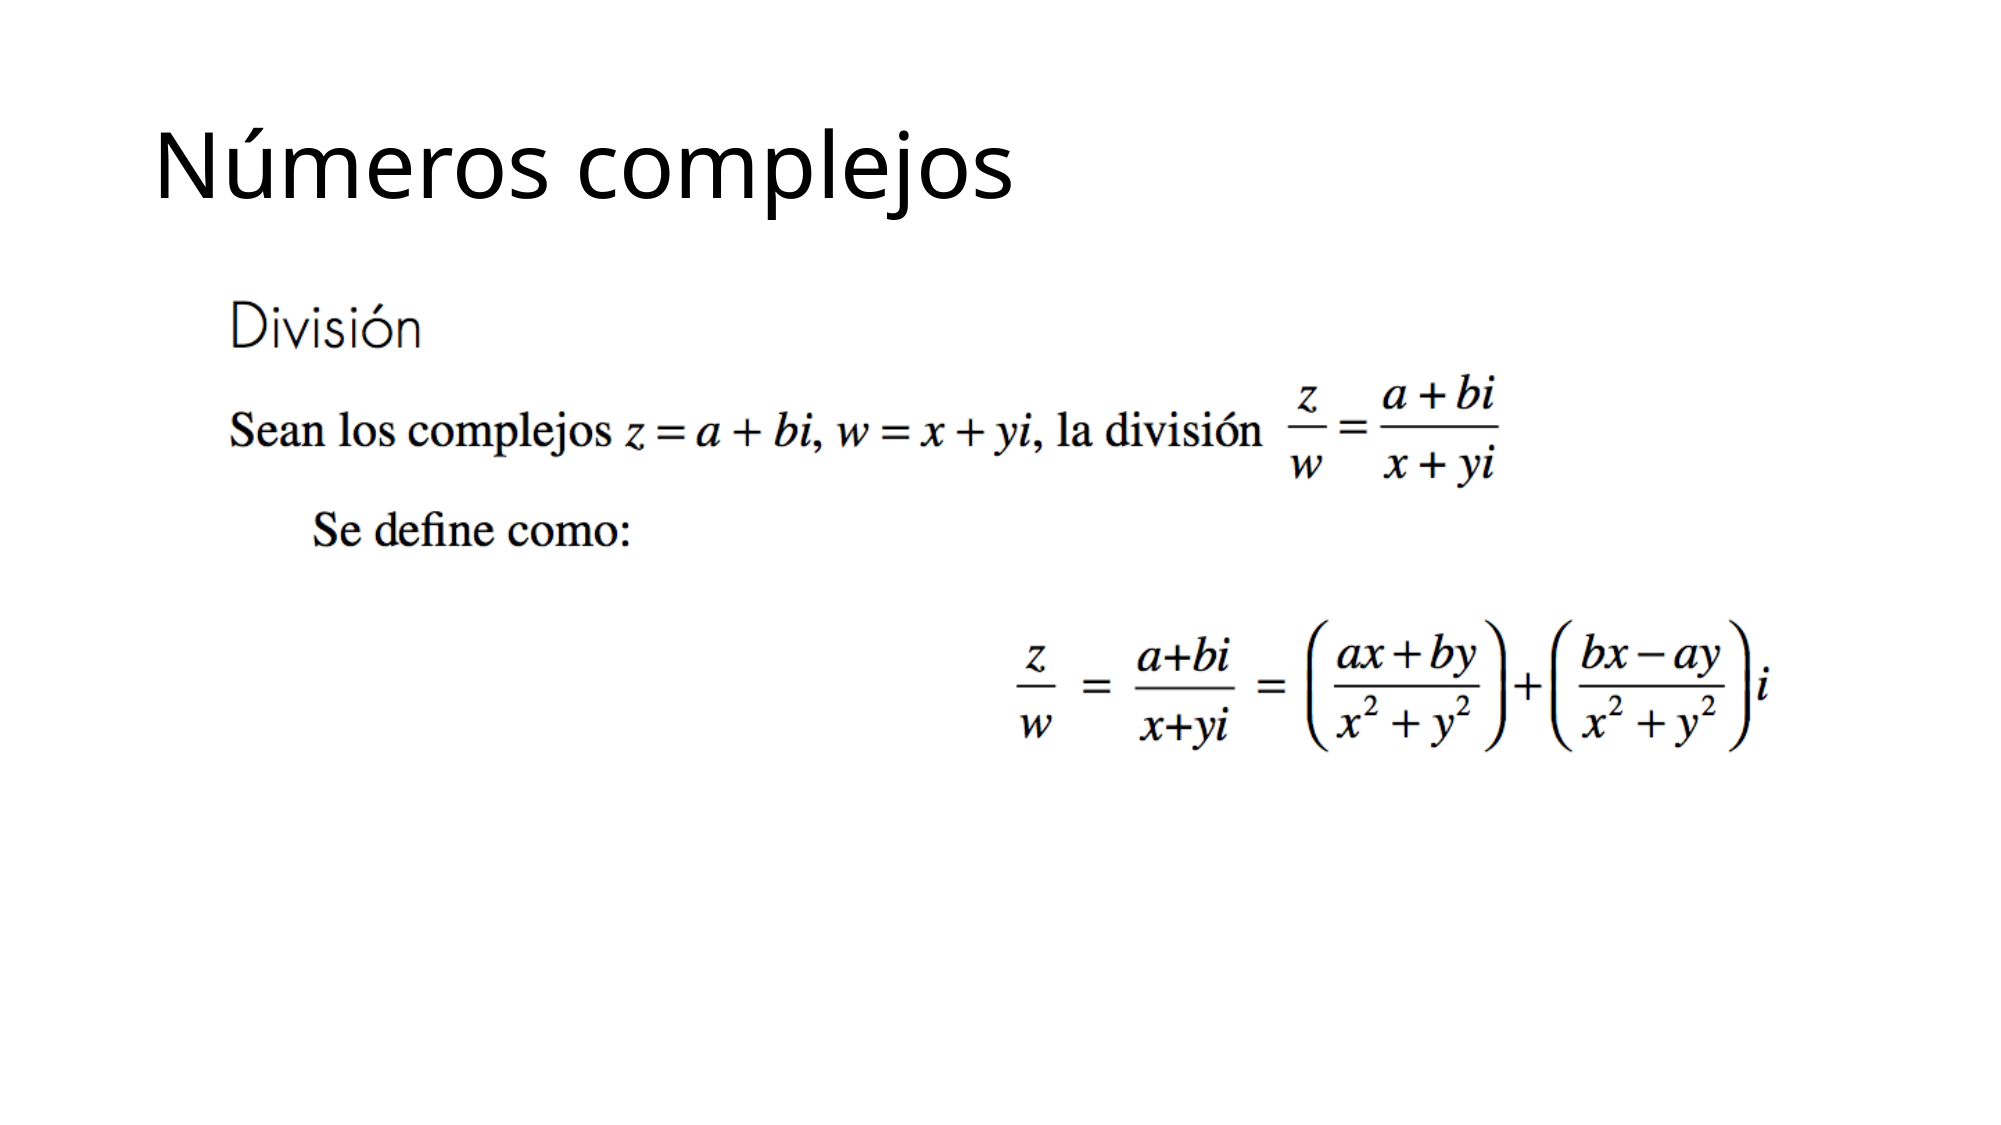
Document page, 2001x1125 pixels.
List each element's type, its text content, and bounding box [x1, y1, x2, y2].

title Números complejos [137, 59, 1863, 278]
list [211, 277, 1789, 782]
